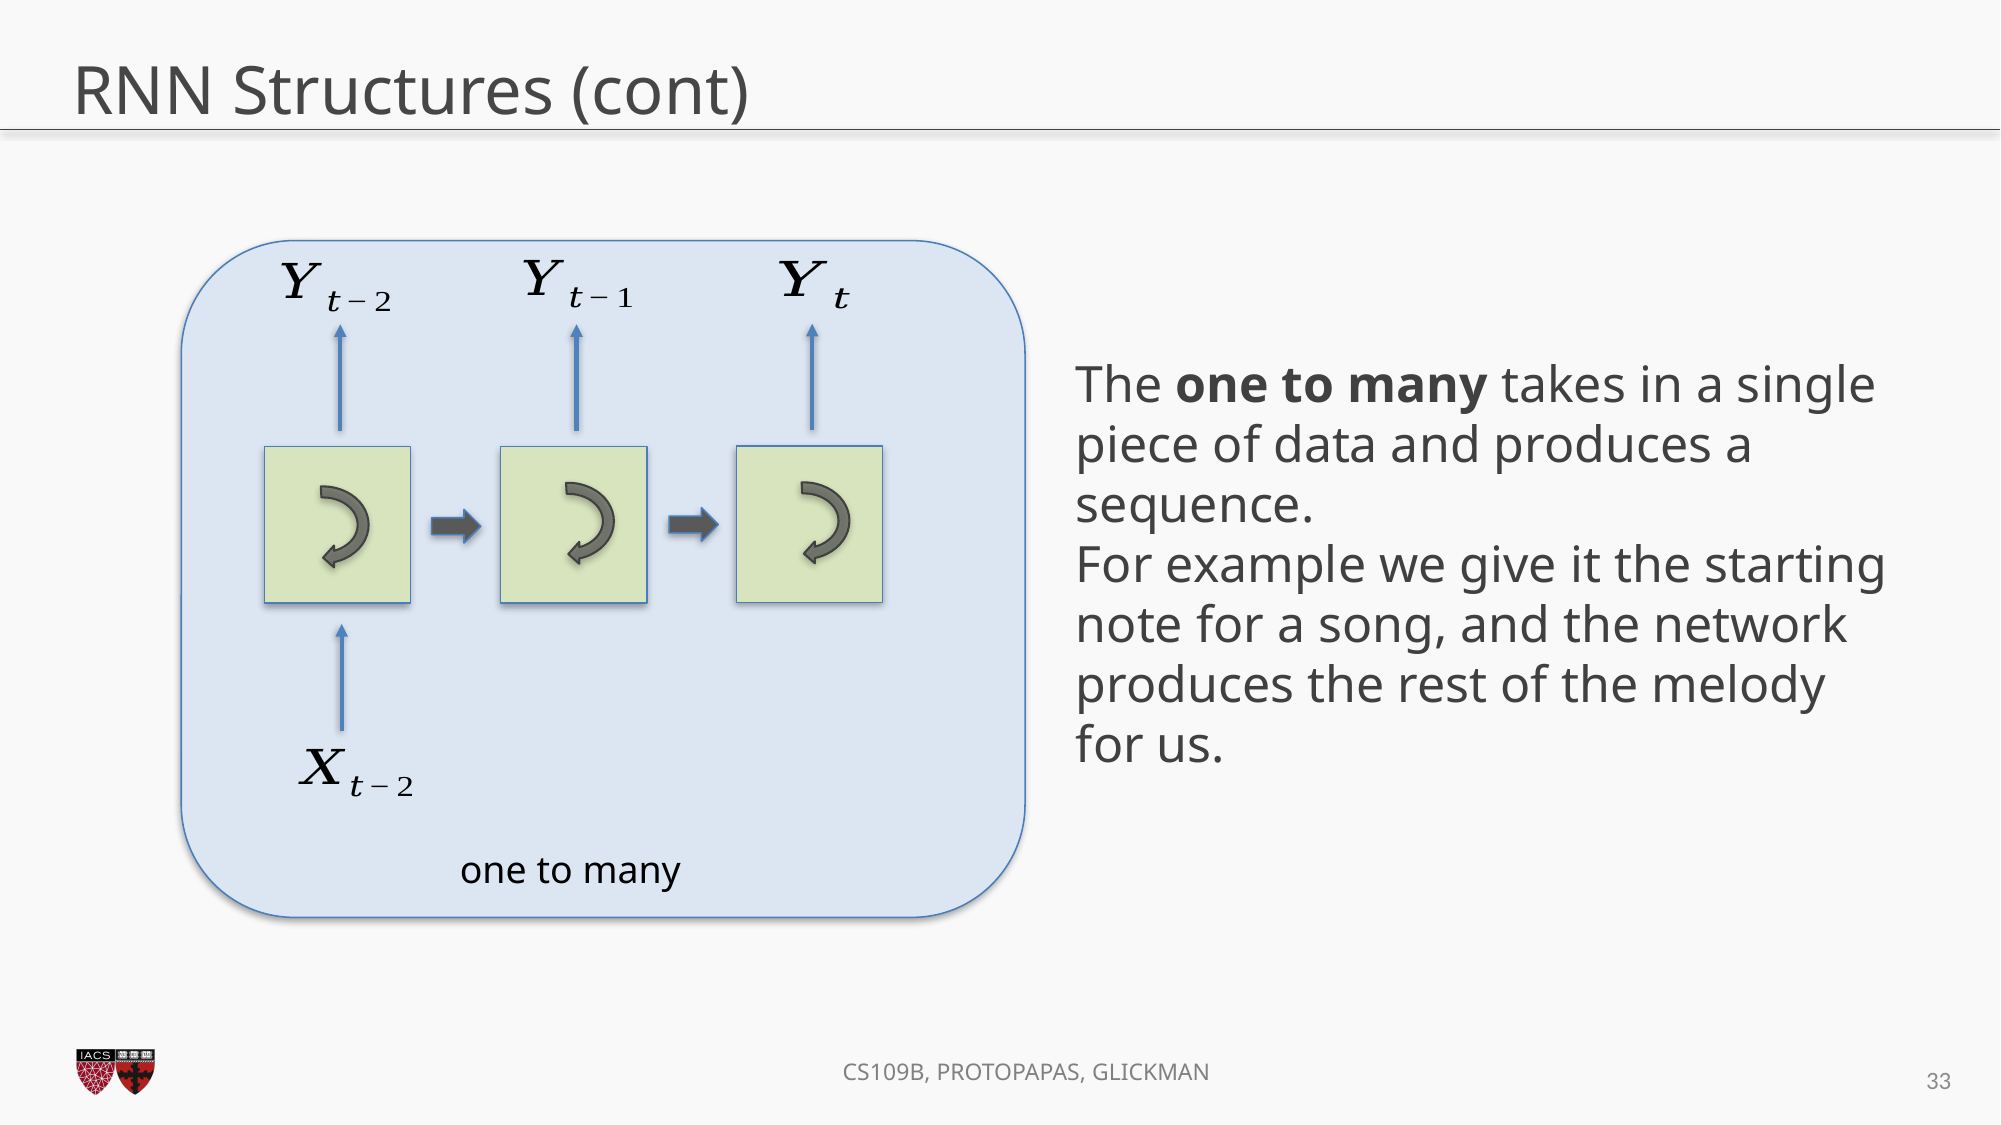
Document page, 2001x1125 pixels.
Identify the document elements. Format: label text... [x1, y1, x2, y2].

title RNN Structures (cont) [57, 40, 1943, 167]
text_box The one to many takes in a single piece of data and produces a sequence. For example we give it the starting note for a song, and the network produces the rest of the melody for us. [1060, 344, 1920, 780]
slide_number 33 [1500, 1050, 1967, 1110]
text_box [181, 240, 1026, 918]
picture [75, 1049, 155, 1095]
